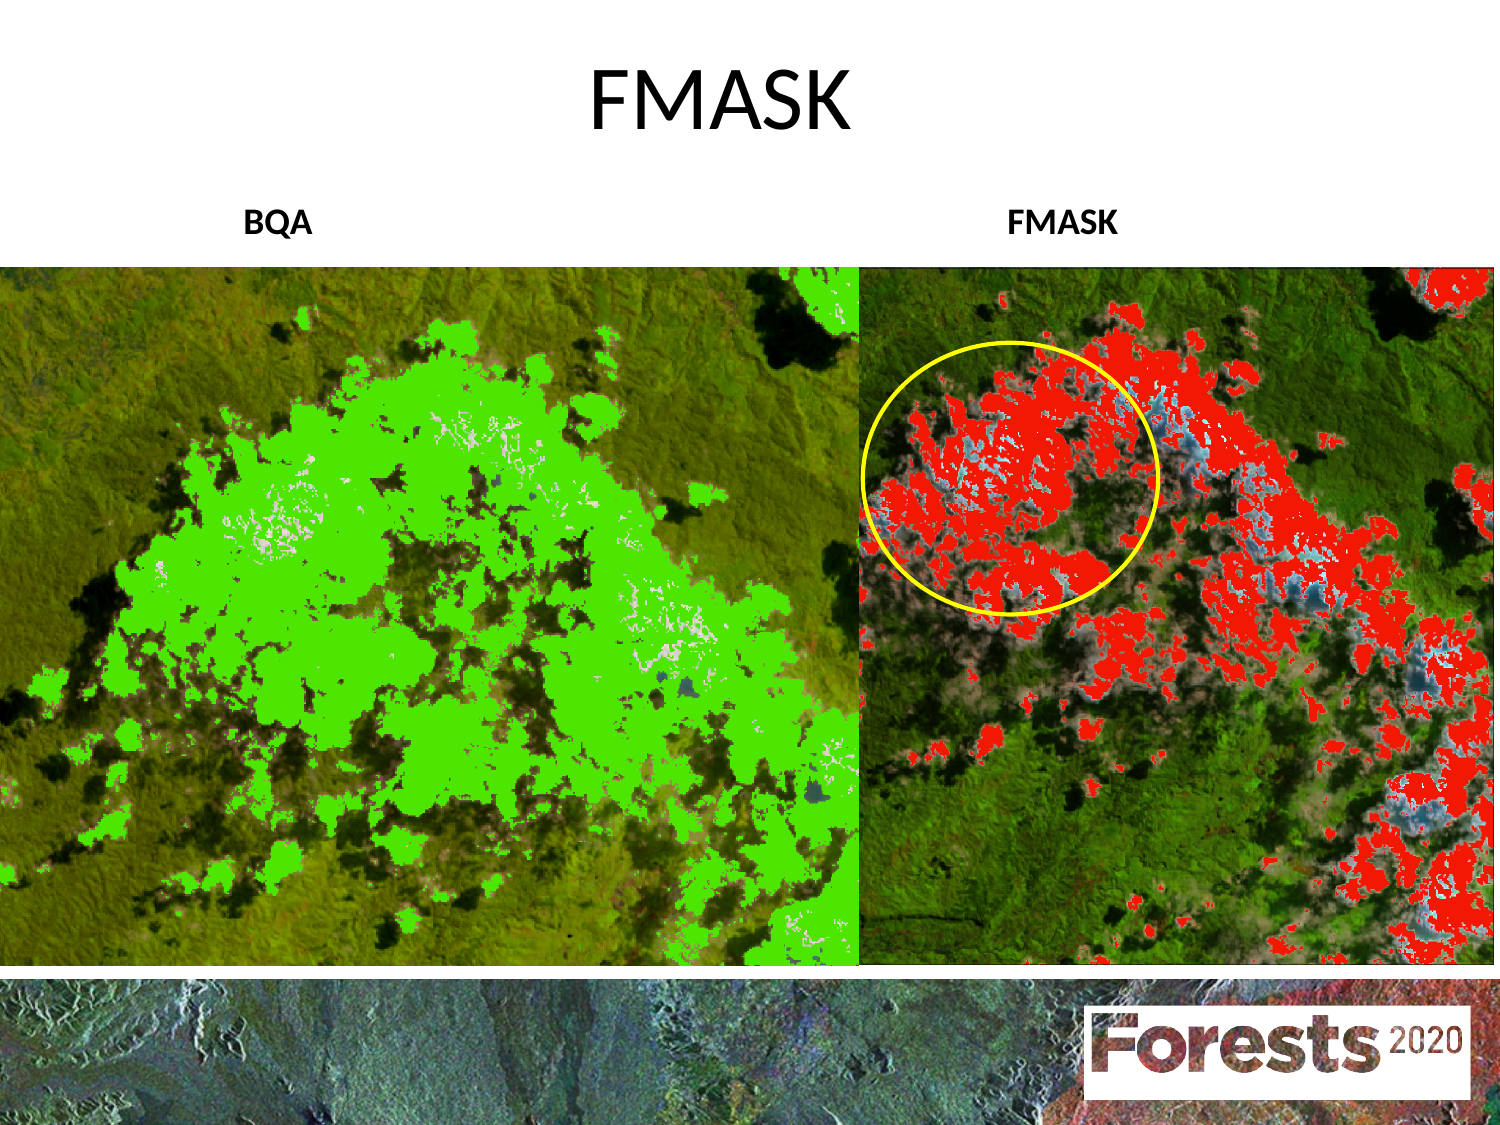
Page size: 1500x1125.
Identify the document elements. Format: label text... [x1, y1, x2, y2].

text_box BQA [47, 189, 509, 250]
title FMASK [29, 30, 1412, 171]
picture [0, 979, 1500, 1125]
picture [0, 266, 1495, 966]
text_box FMASK [832, 189, 1294, 250]
